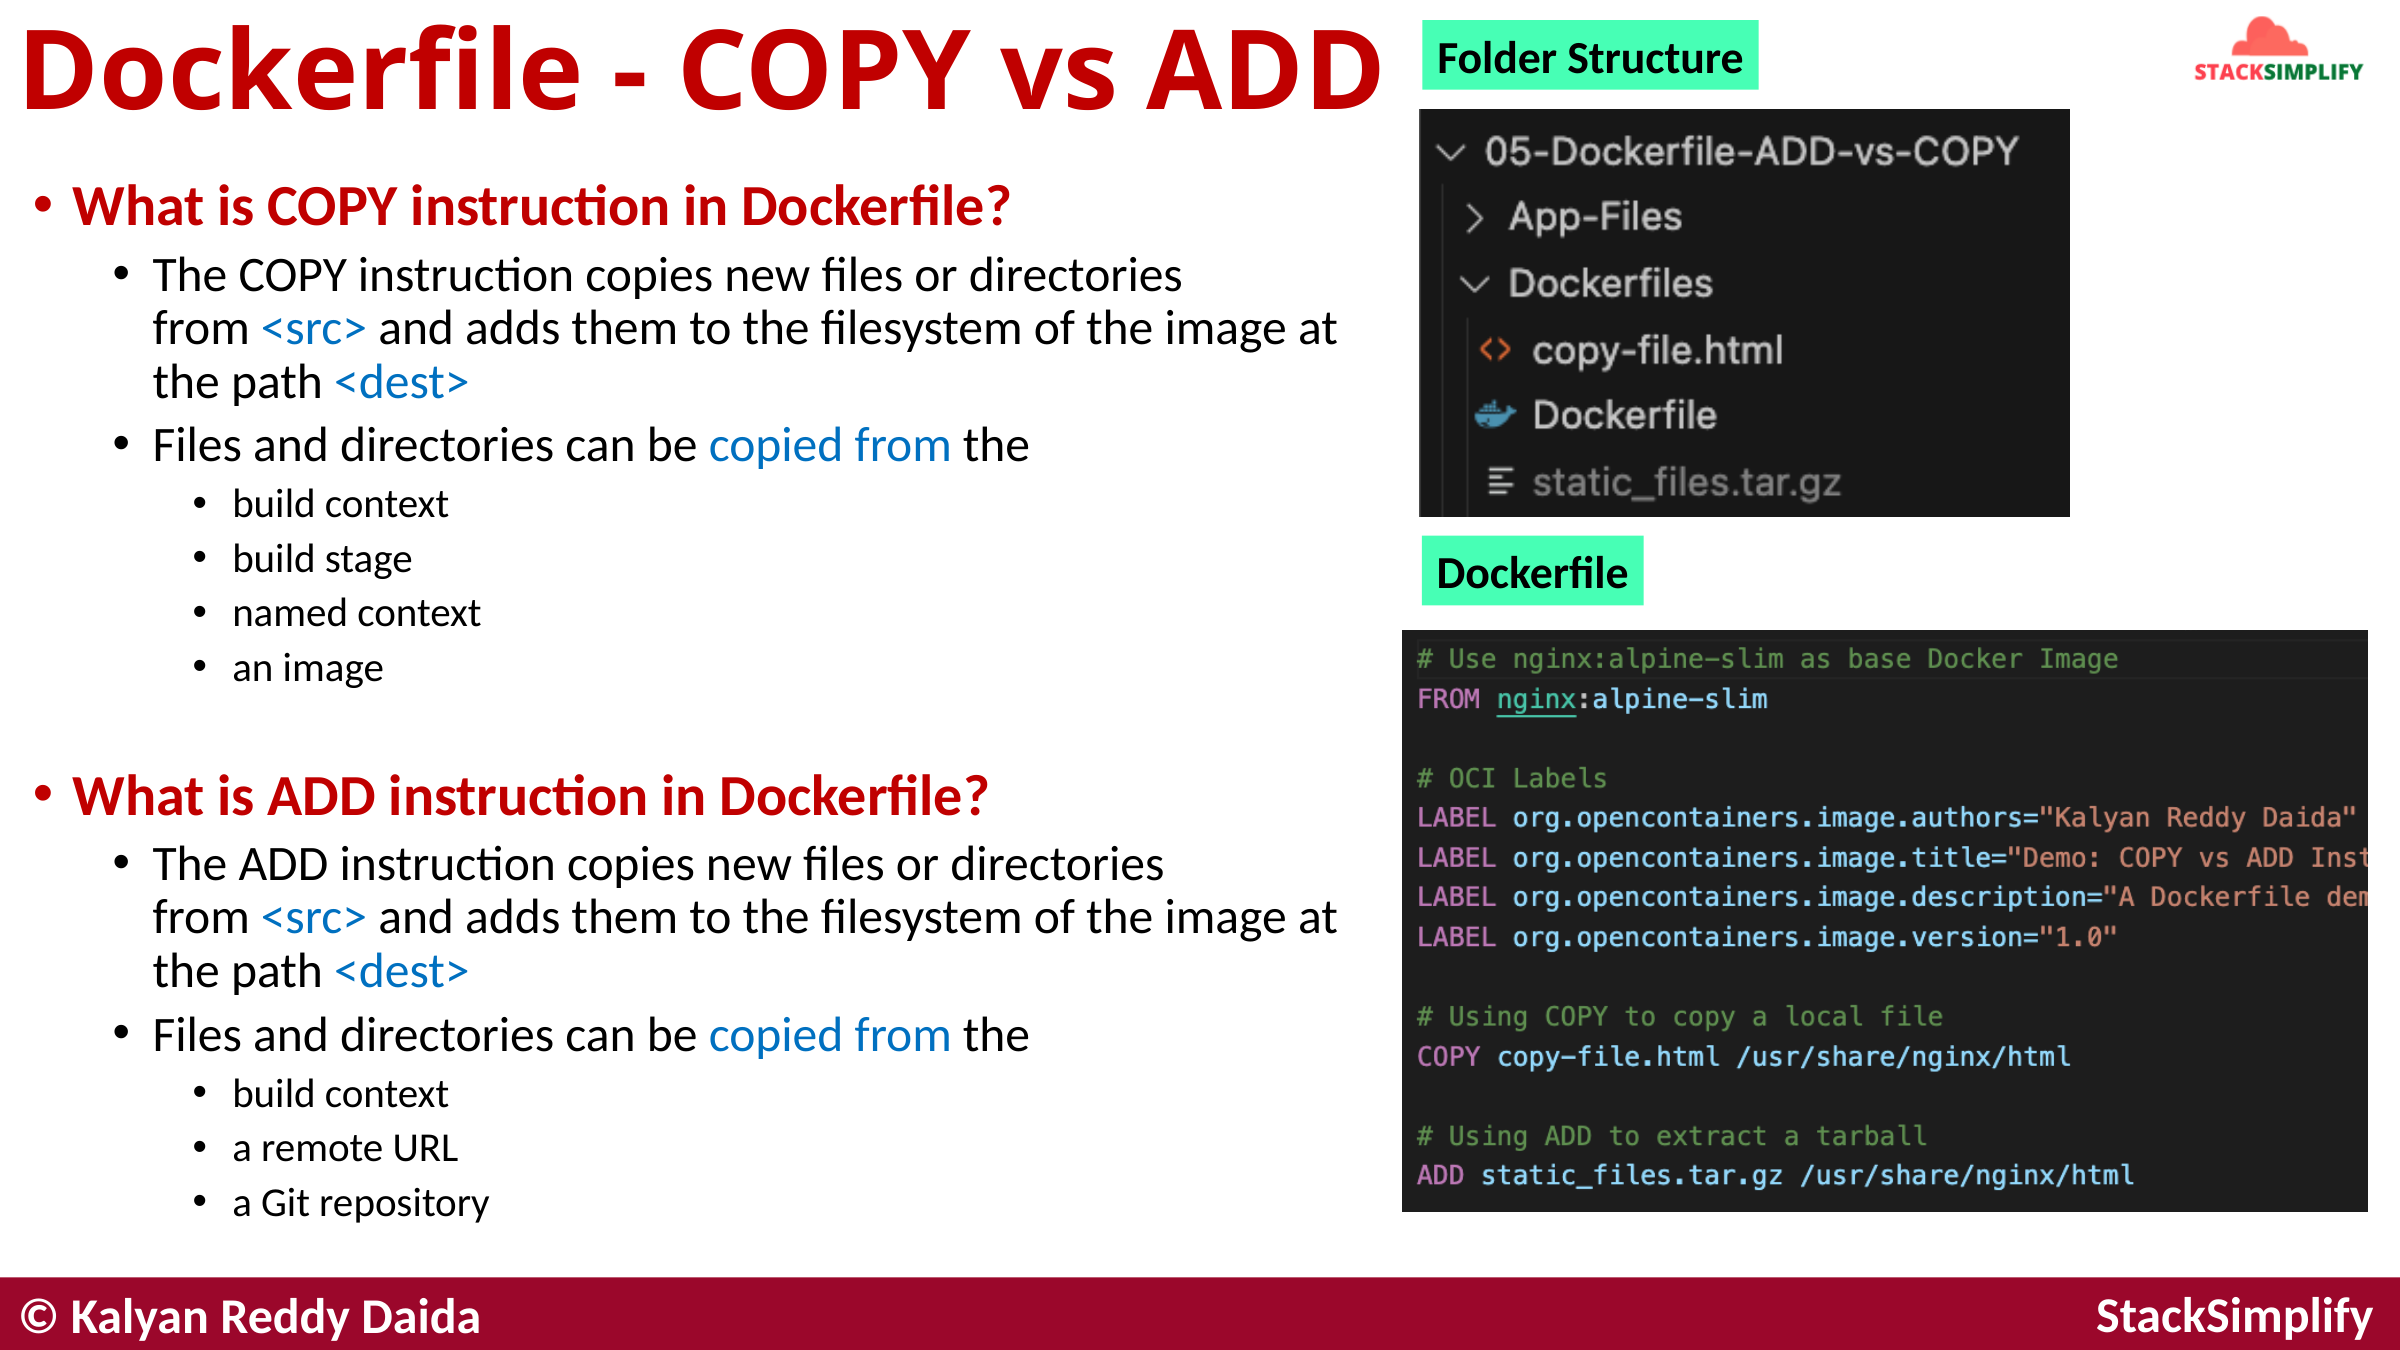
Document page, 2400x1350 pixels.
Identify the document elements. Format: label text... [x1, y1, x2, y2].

picture [1419, 109, 2071, 517]
picture [2178, 10, 2375, 86]
text_box Dockerfile [1421, 535, 1644, 606]
footer © Kalyan Reddy Daida [0, 1278, 511, 1350]
title Dockerfile - COPY vs ADD [0, 0, 2070, 171]
list What is COPY instruction in Dockerfile? The COPY instruction copies new files or directories from <src> and adds them to the filesystem of the image at the path <dest> Files and directories can be copied from the build context build stage named context an image What is ADD instruction in Dockerfile? The ADD instruction copies new files or directories from <src> and adds them to the filesystem of the image at the path <dest> Files and directories can be copied from the build context a remote URL a Git repository [15, 171, 1419, 1245]
picture [1402, 630, 2368, 1212]
text_box Folder Structure [1422, 20, 1759, 90]
